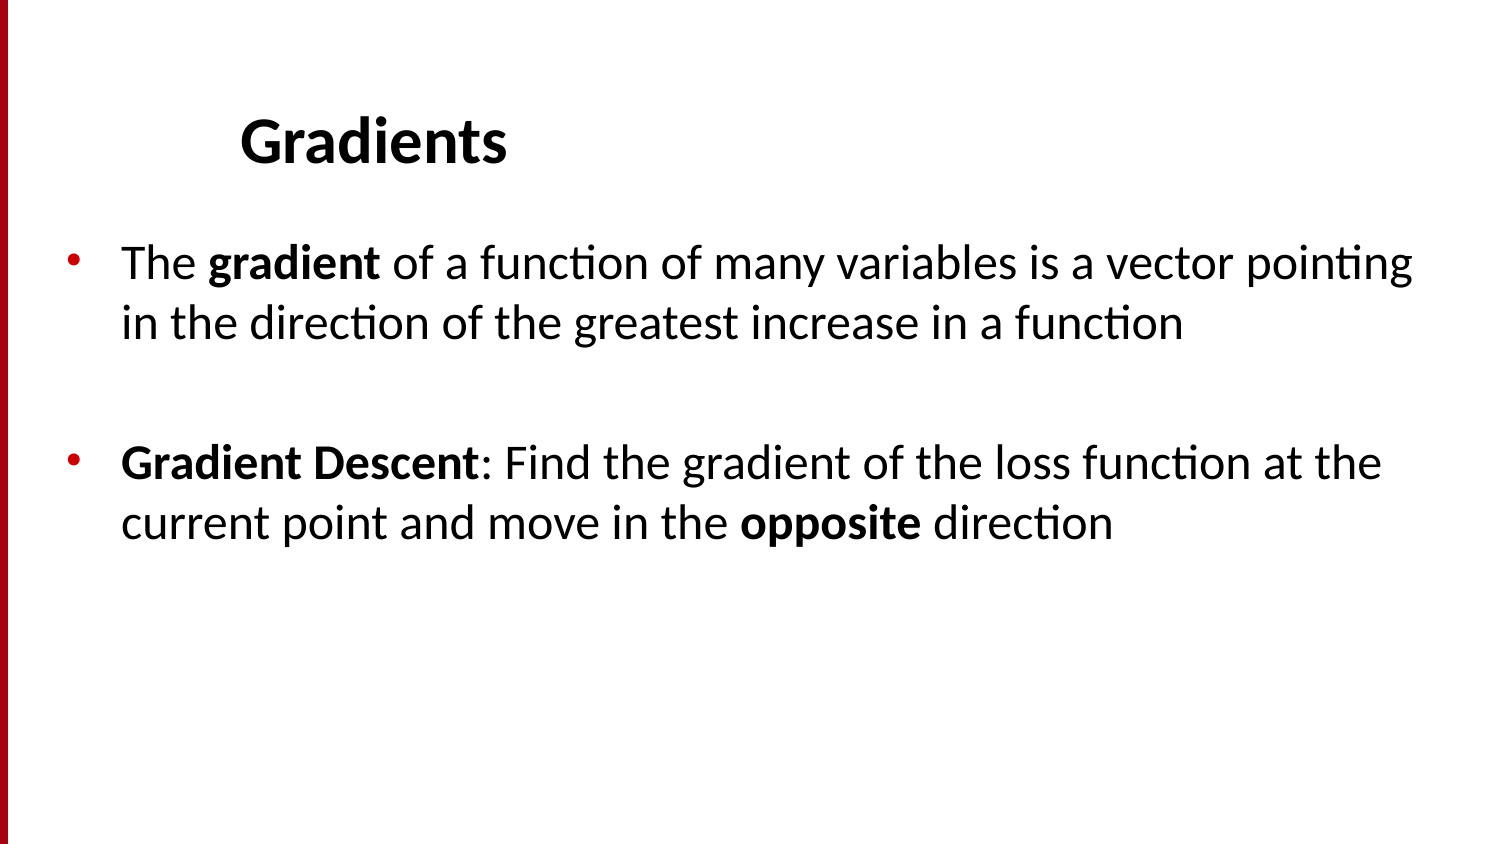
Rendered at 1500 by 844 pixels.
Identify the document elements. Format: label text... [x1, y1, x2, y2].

list The gradient of a function of many variables is a vector pointing in the direction of the greatest increase in a function Gradient Descent: Find the gradient of the loss function at the current point and move in the opposite direction [50, 221, 1450, 769]
title Gradients [225, 62, 1450, 185]
